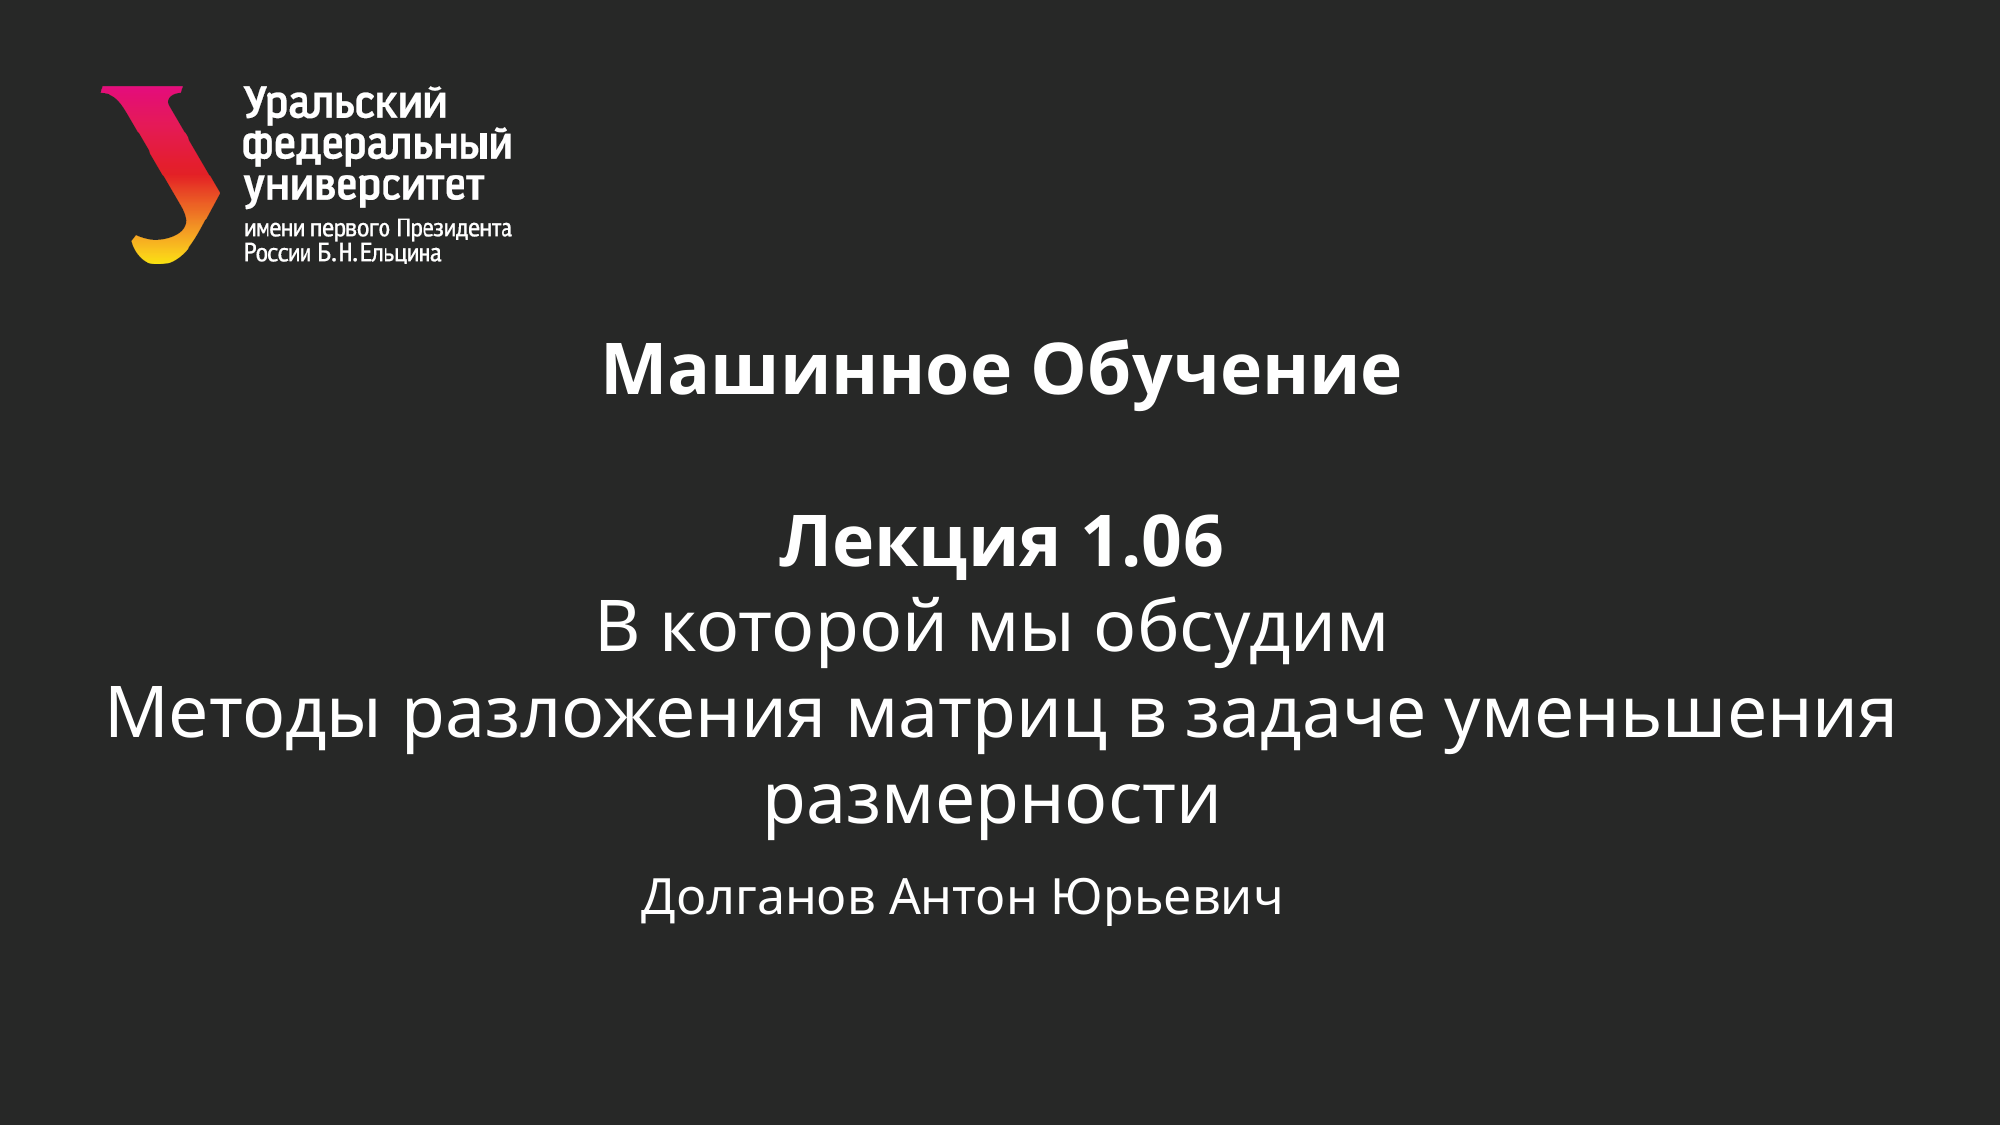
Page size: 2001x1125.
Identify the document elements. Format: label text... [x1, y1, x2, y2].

text_box Машинное Обучение Лекция 1.06 В которой мы обсудим Методы разложения матриц в задаче уменьшения размерности [3, 314, 2000, 846]
picture [31, 1, 582, 351]
text_box Долганов Антон Юрьевич [551, 822, 1375, 967]
